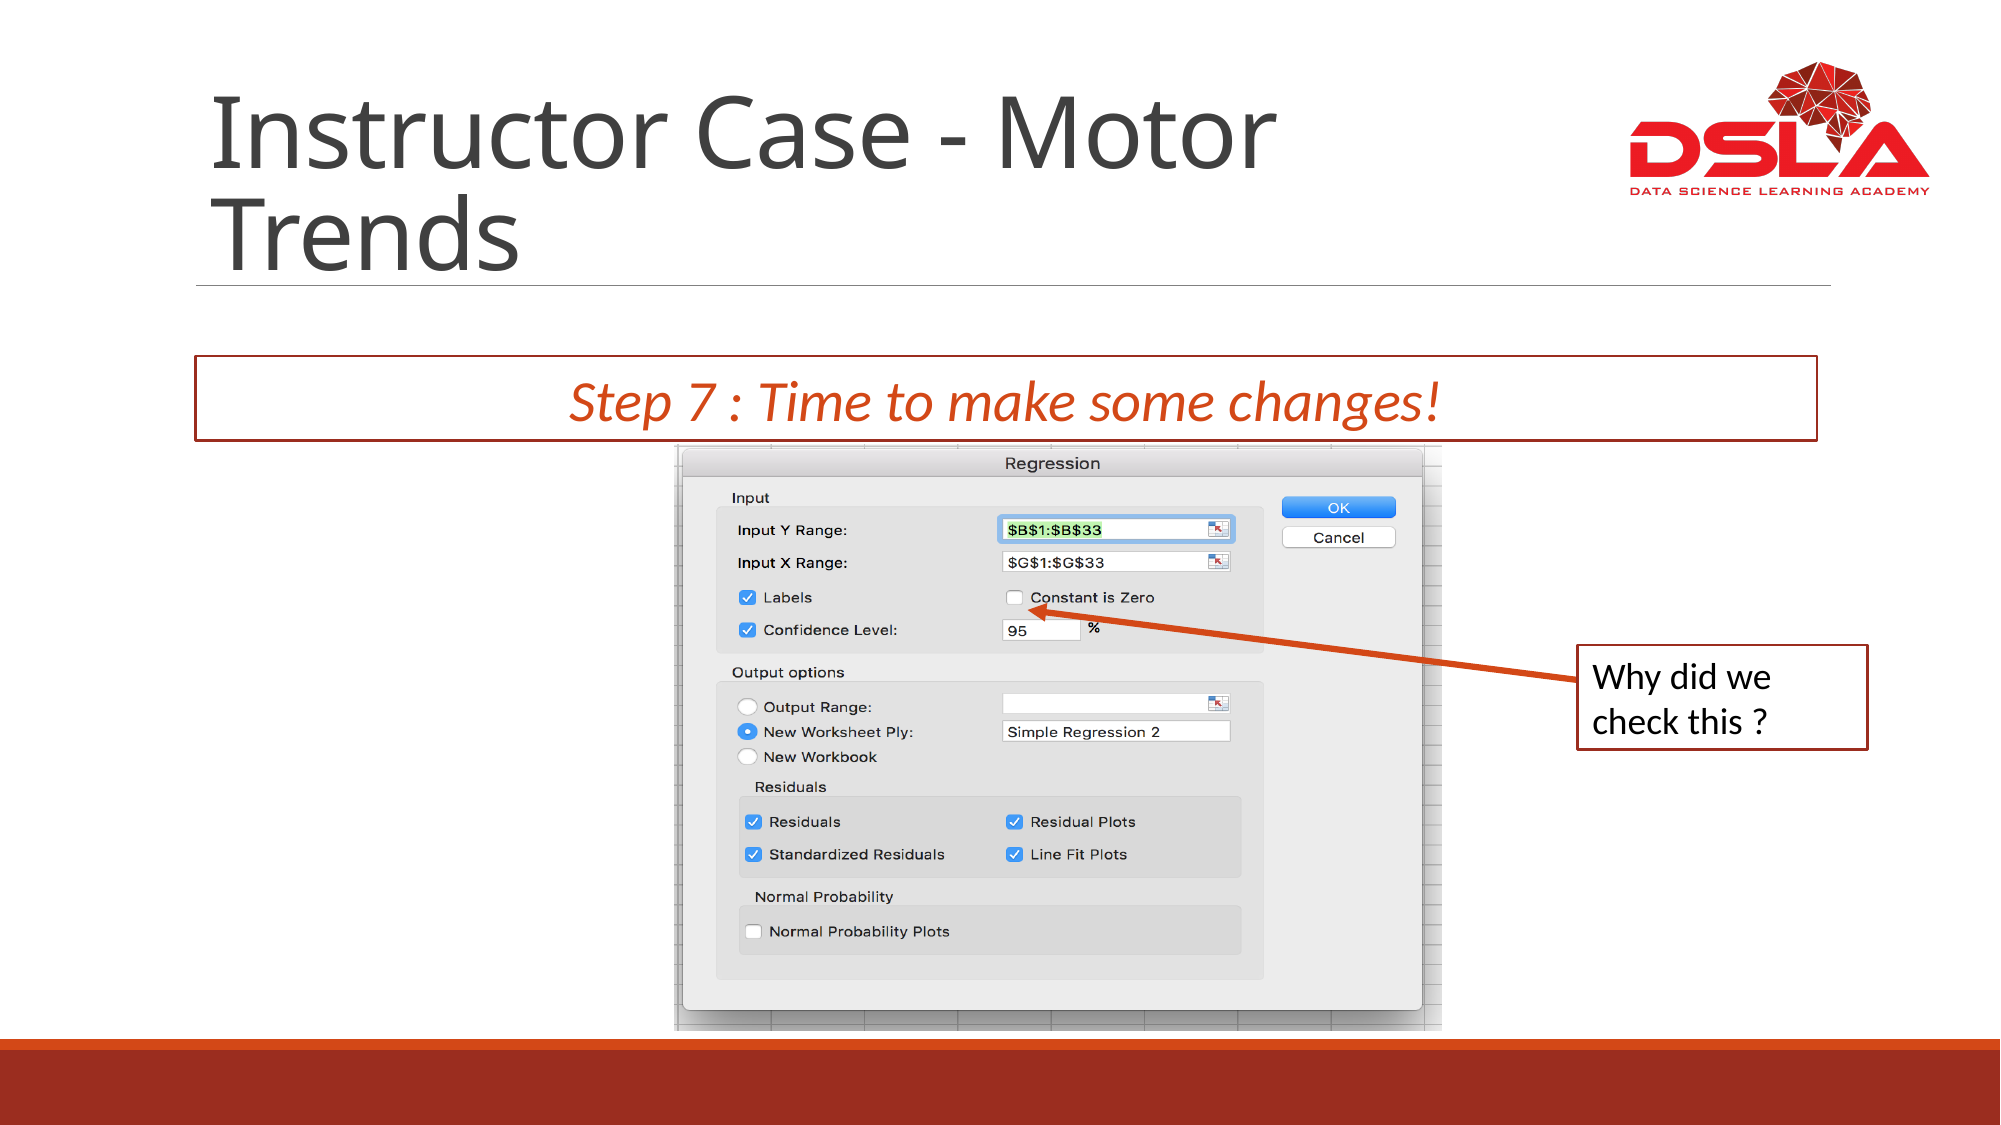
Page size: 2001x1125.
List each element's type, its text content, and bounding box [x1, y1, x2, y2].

text_box Why did we check this ? [1576, 644, 1869, 751]
picture [673, 444, 1443, 1031]
title Instructor Case - Motor Trends [195, 163, 1606, 299]
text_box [1026, 609, 1578, 681]
picture [1605, 16, 1973, 242]
text_box Step 7 : Time to make some changes! [194, 355, 1818, 442]
